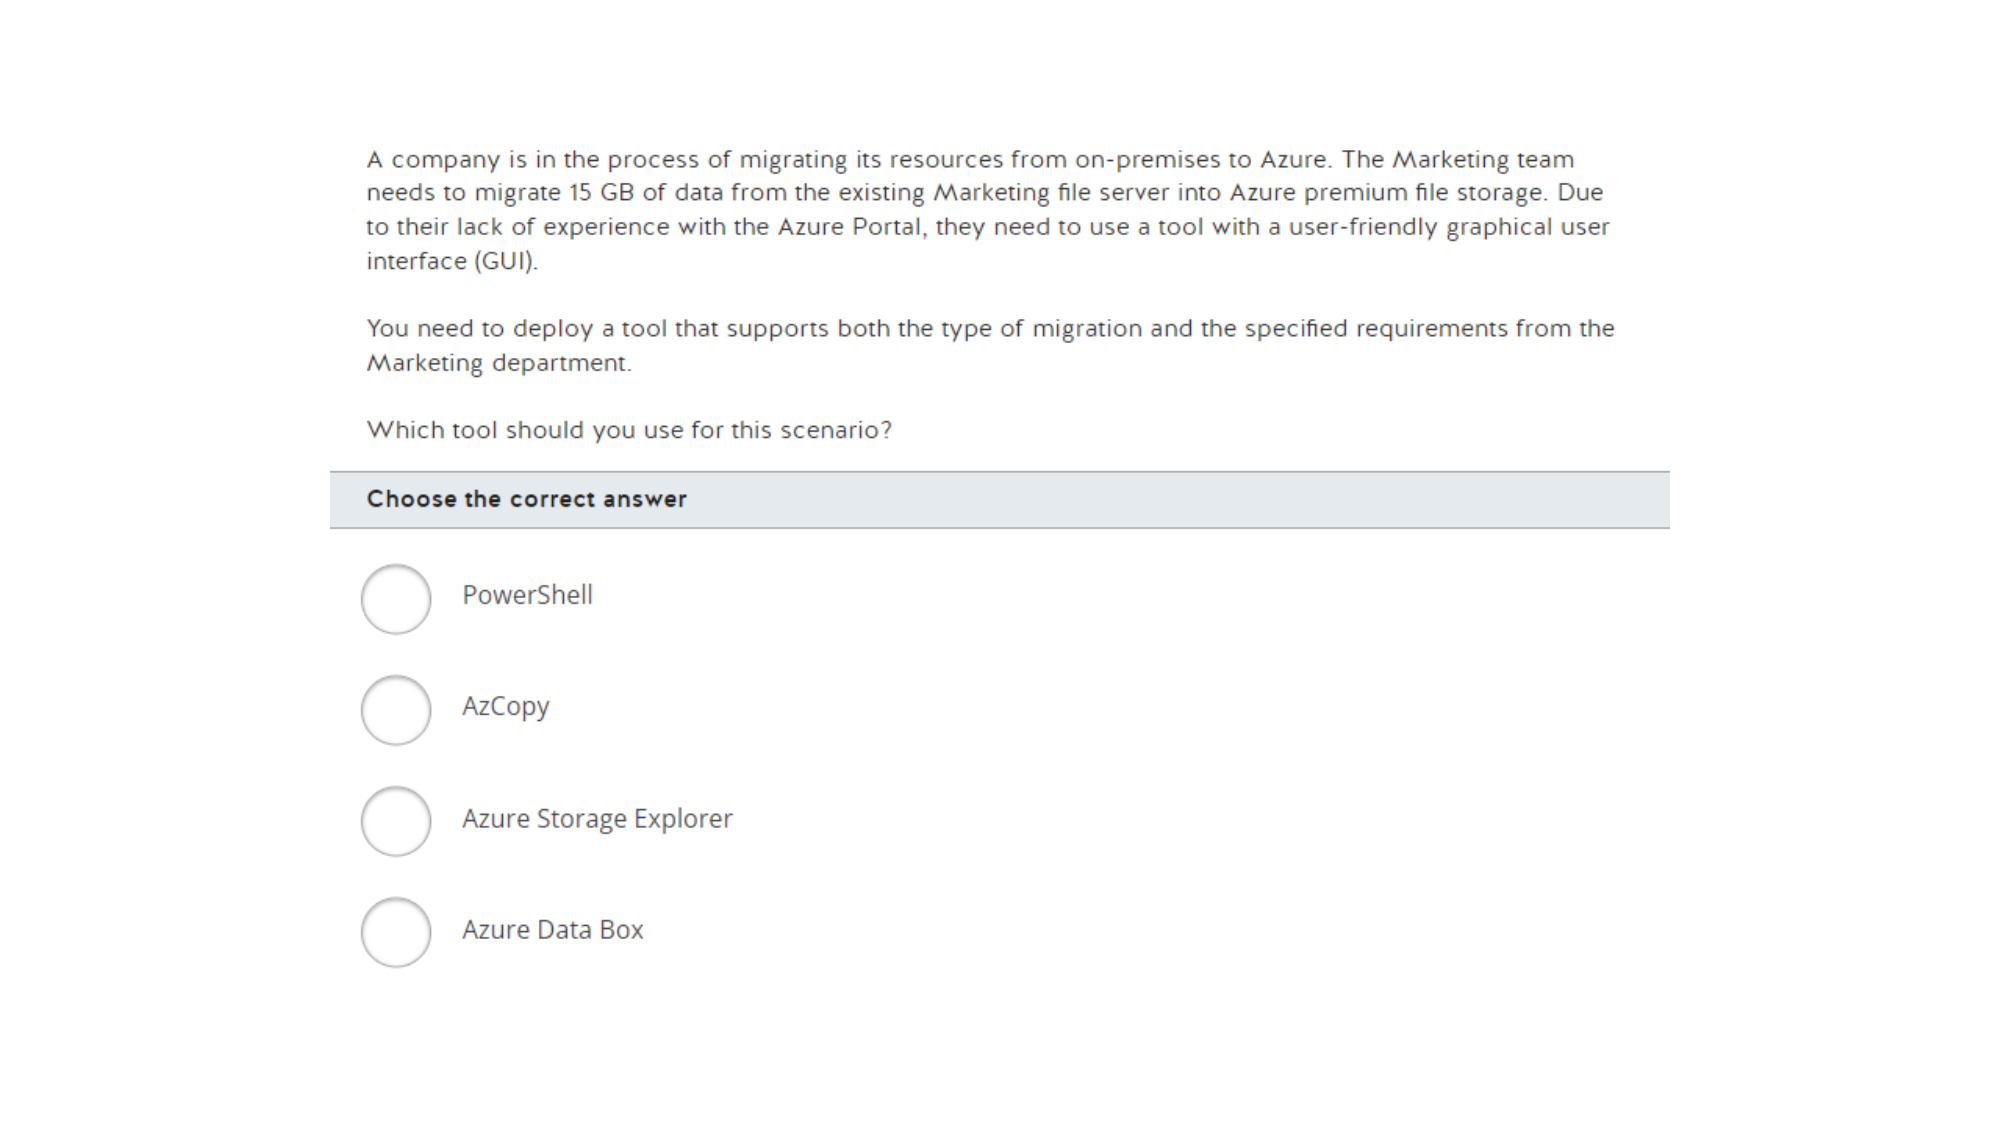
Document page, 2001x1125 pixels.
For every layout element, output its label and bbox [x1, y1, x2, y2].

picture [330, 124, 1670, 1001]
